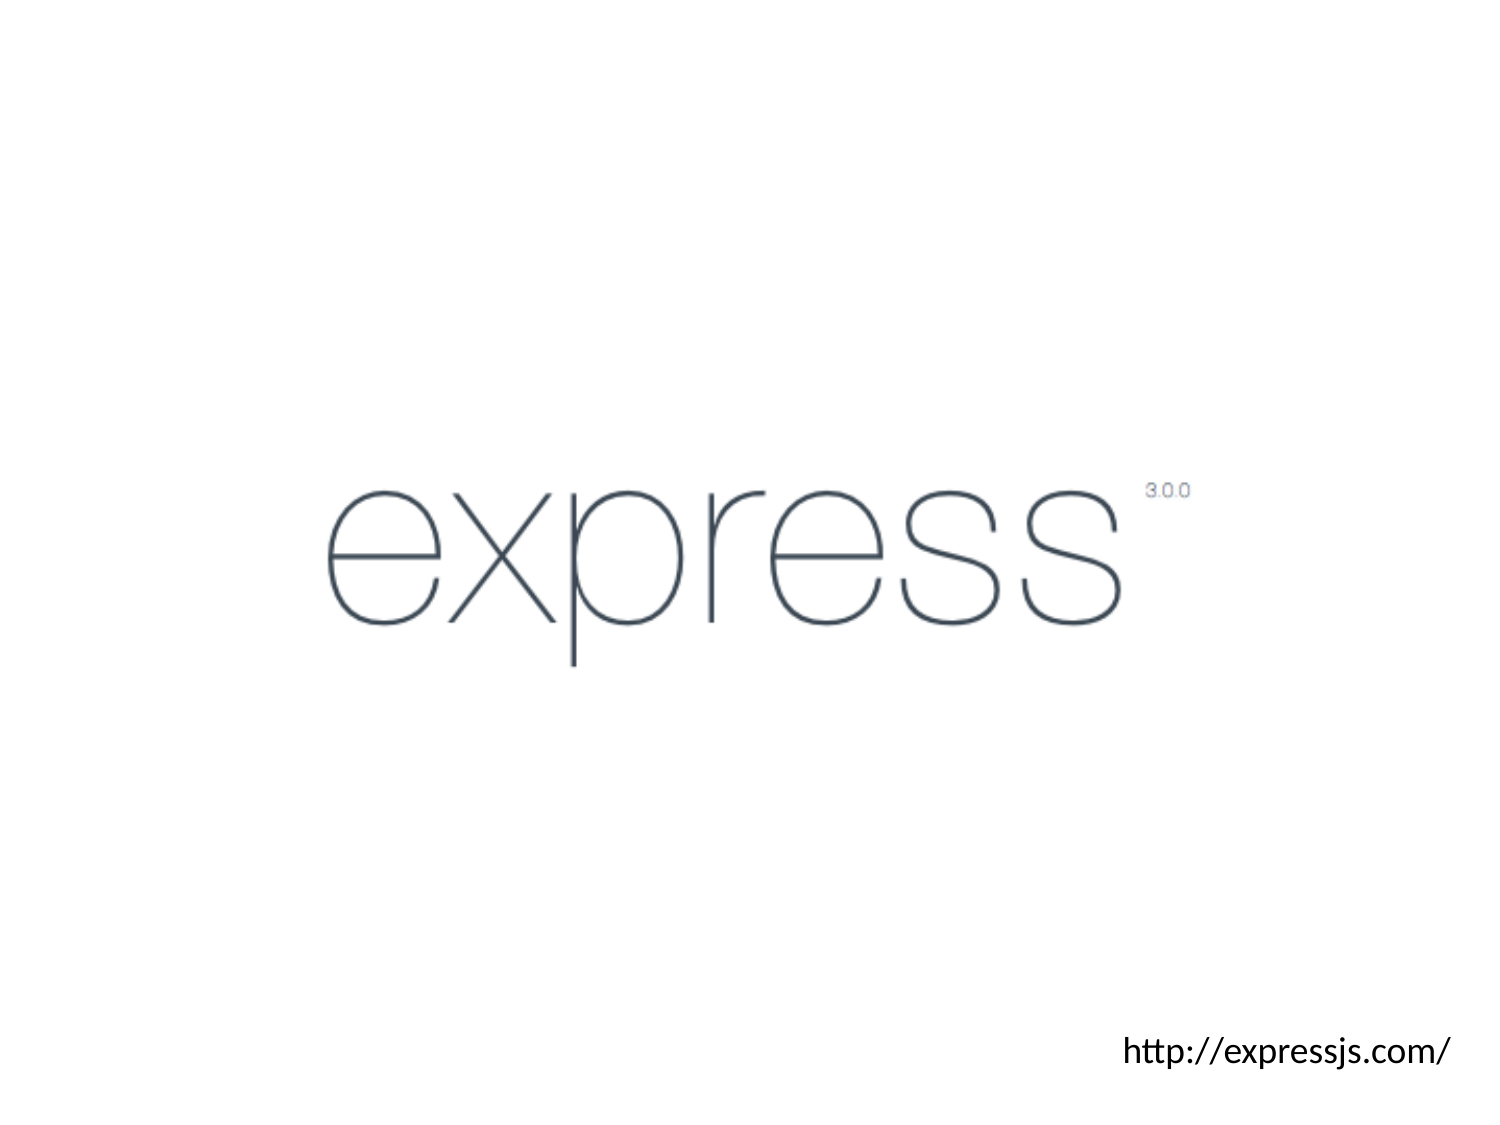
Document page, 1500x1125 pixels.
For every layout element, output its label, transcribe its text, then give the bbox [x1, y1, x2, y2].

text_box http://expressjs.com/ [1107, 1018, 1467, 1079]
picture [264, 414, 1234, 709]
